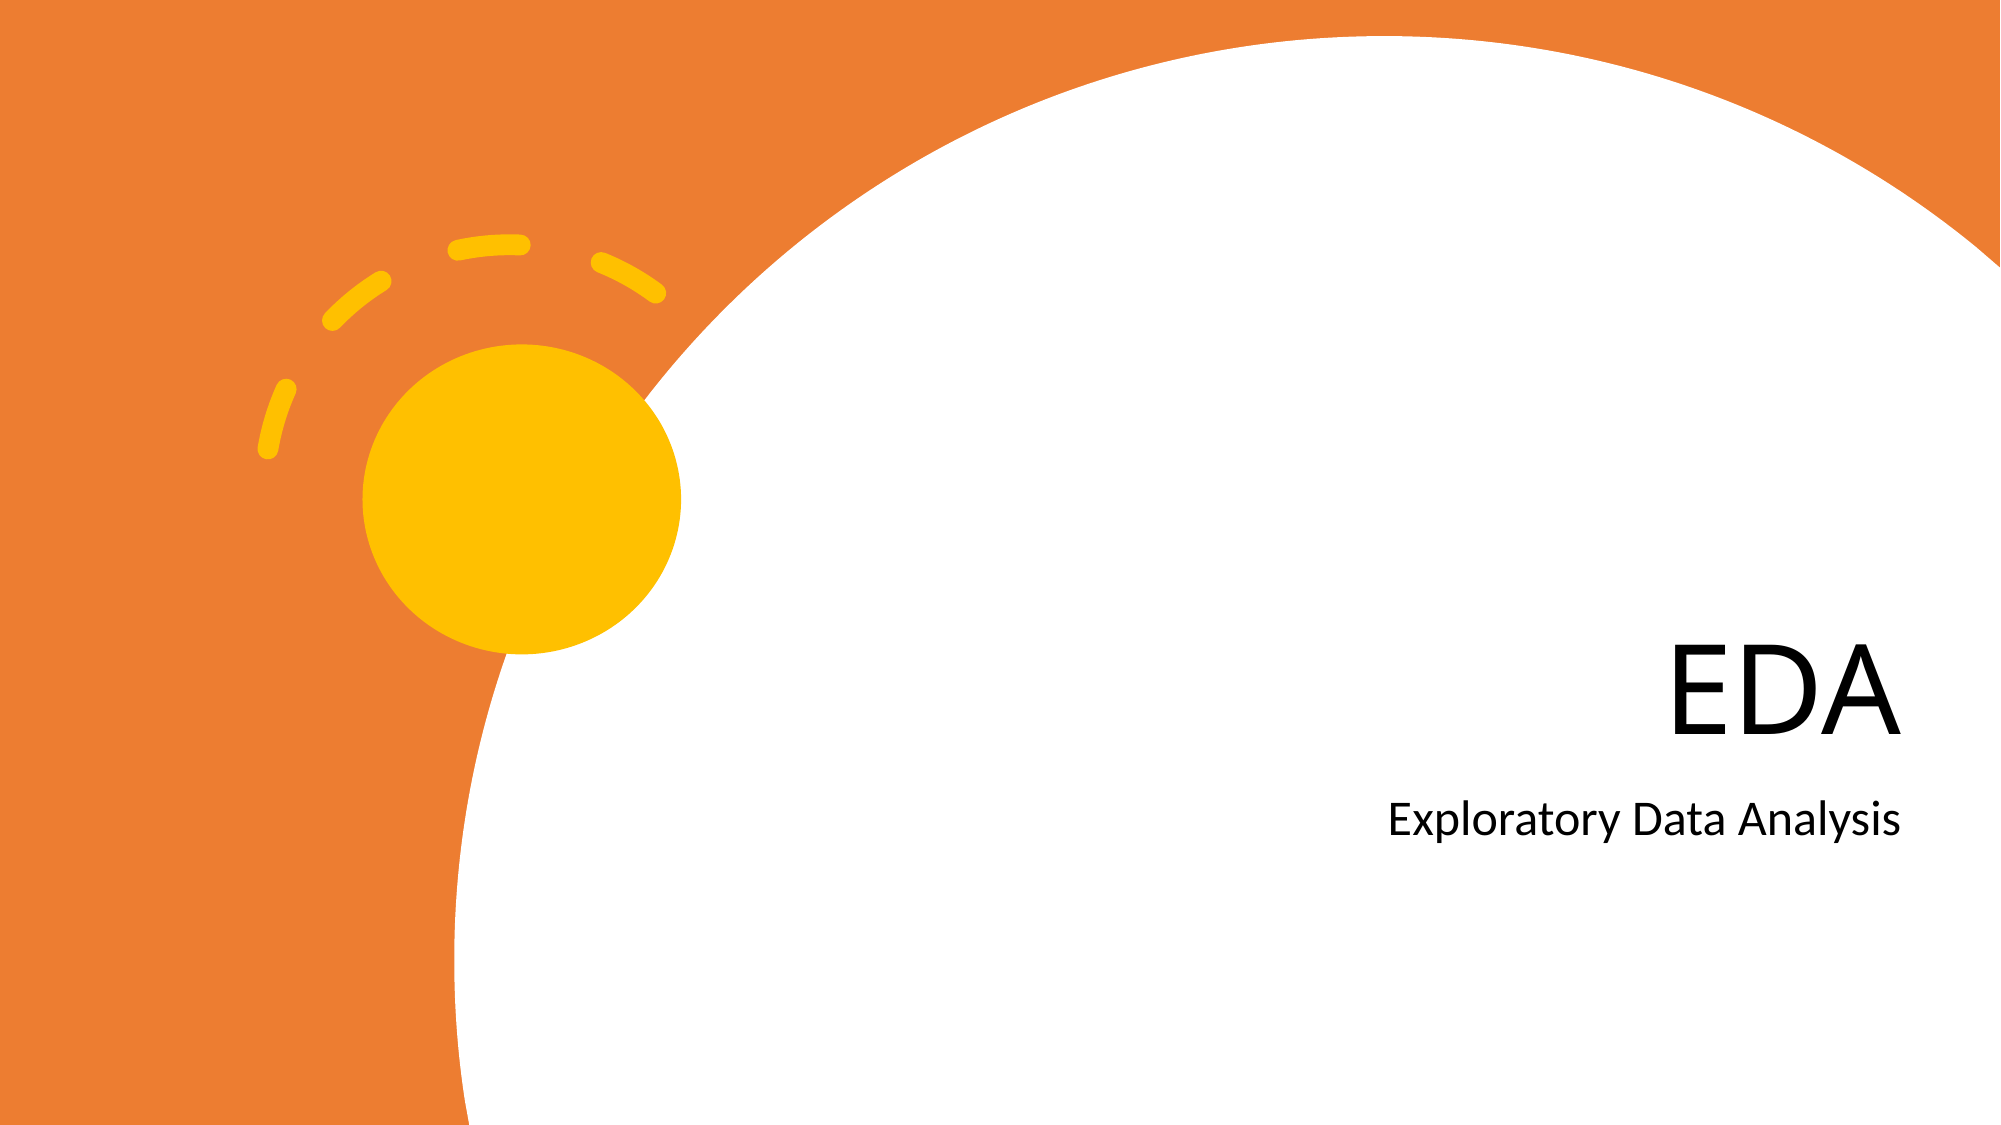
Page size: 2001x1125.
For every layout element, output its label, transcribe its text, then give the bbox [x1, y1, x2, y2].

text_box [361, 373, 662, 656]
list Exploratory Data Analysis [662, 784, 1917, 1003]
text_box [267, 244, 676, 490]
title EDA [662, 318, 1917, 770]
text_box [453, 35, 2000, 1125]
text_box [0, 0, 2000, 1125]
